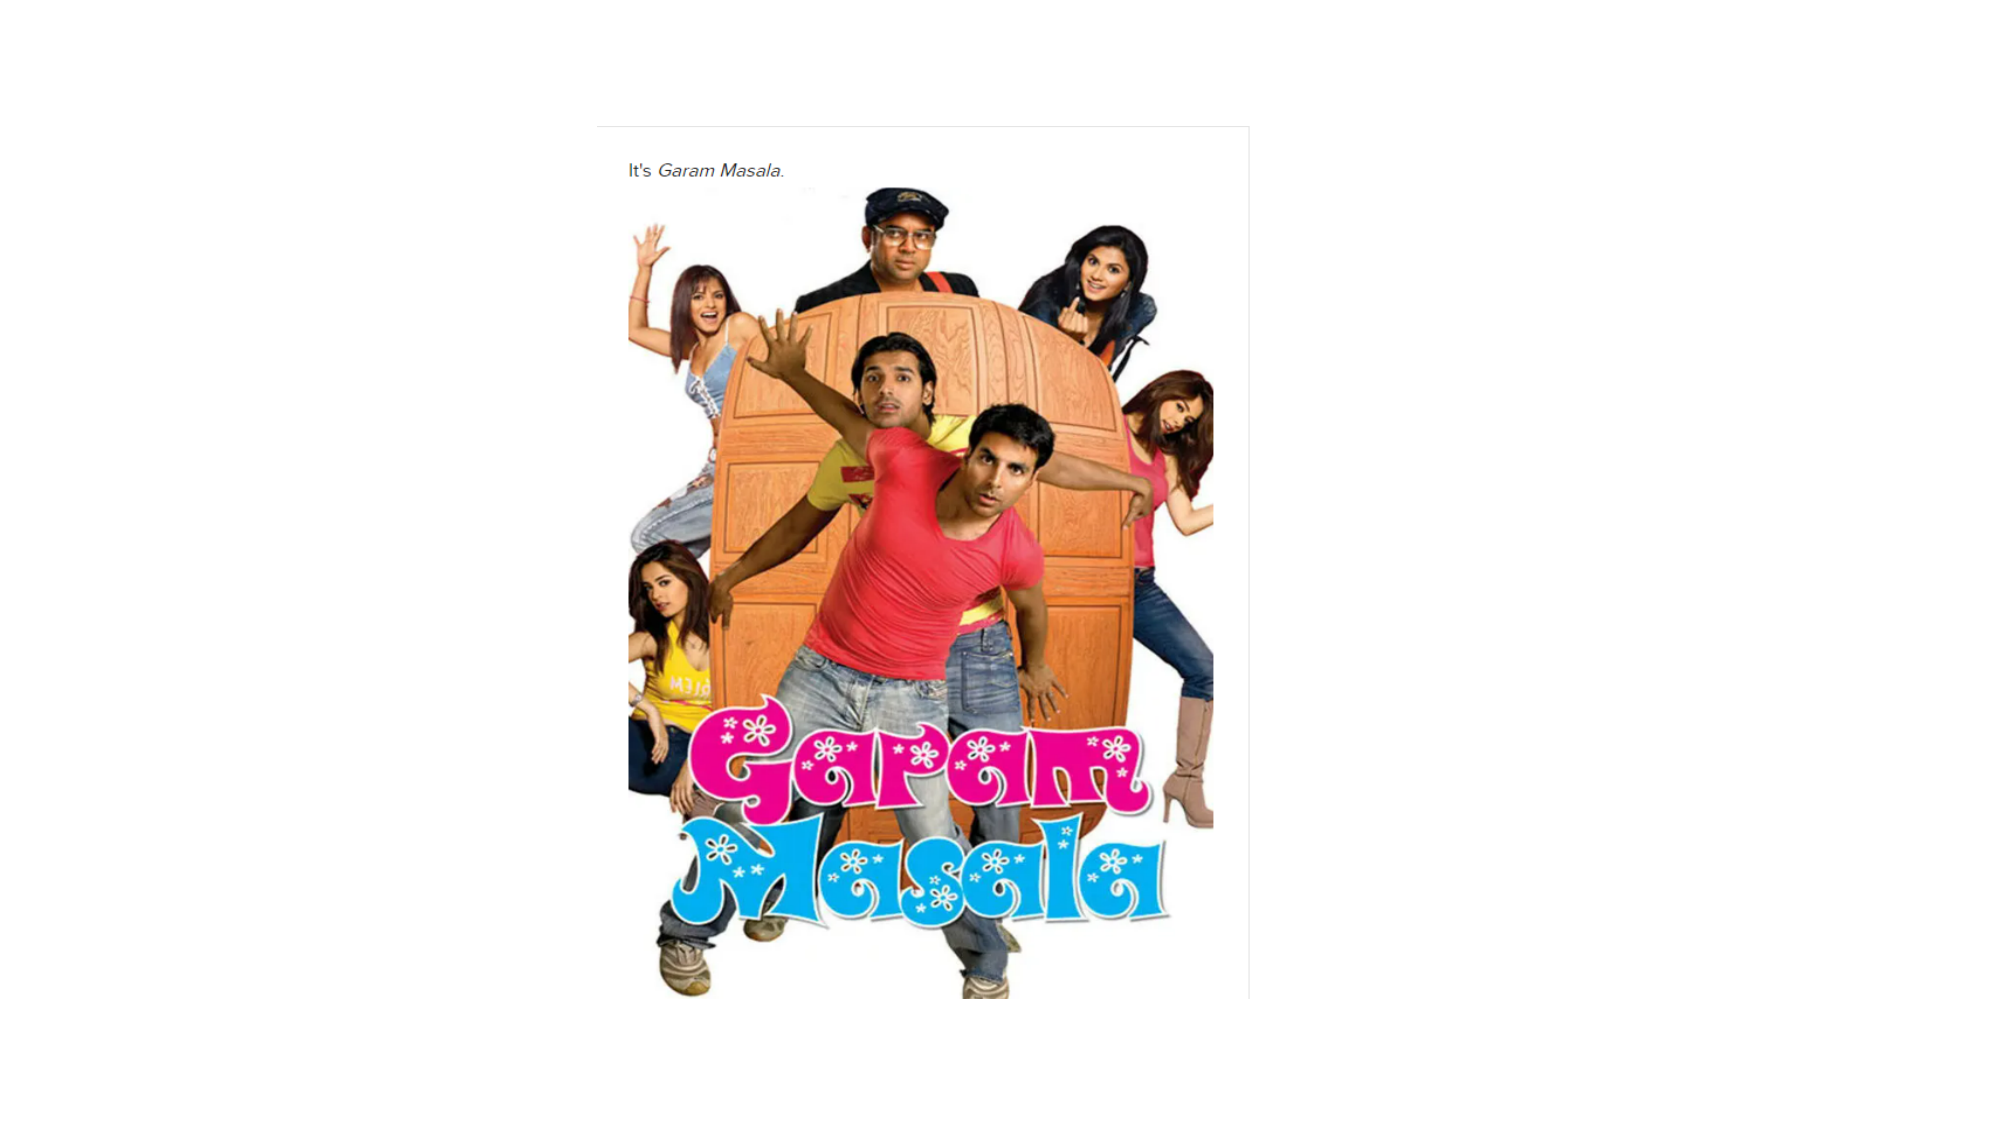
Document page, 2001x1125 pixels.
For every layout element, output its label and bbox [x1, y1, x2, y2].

picture [597, 125, 1403, 999]
